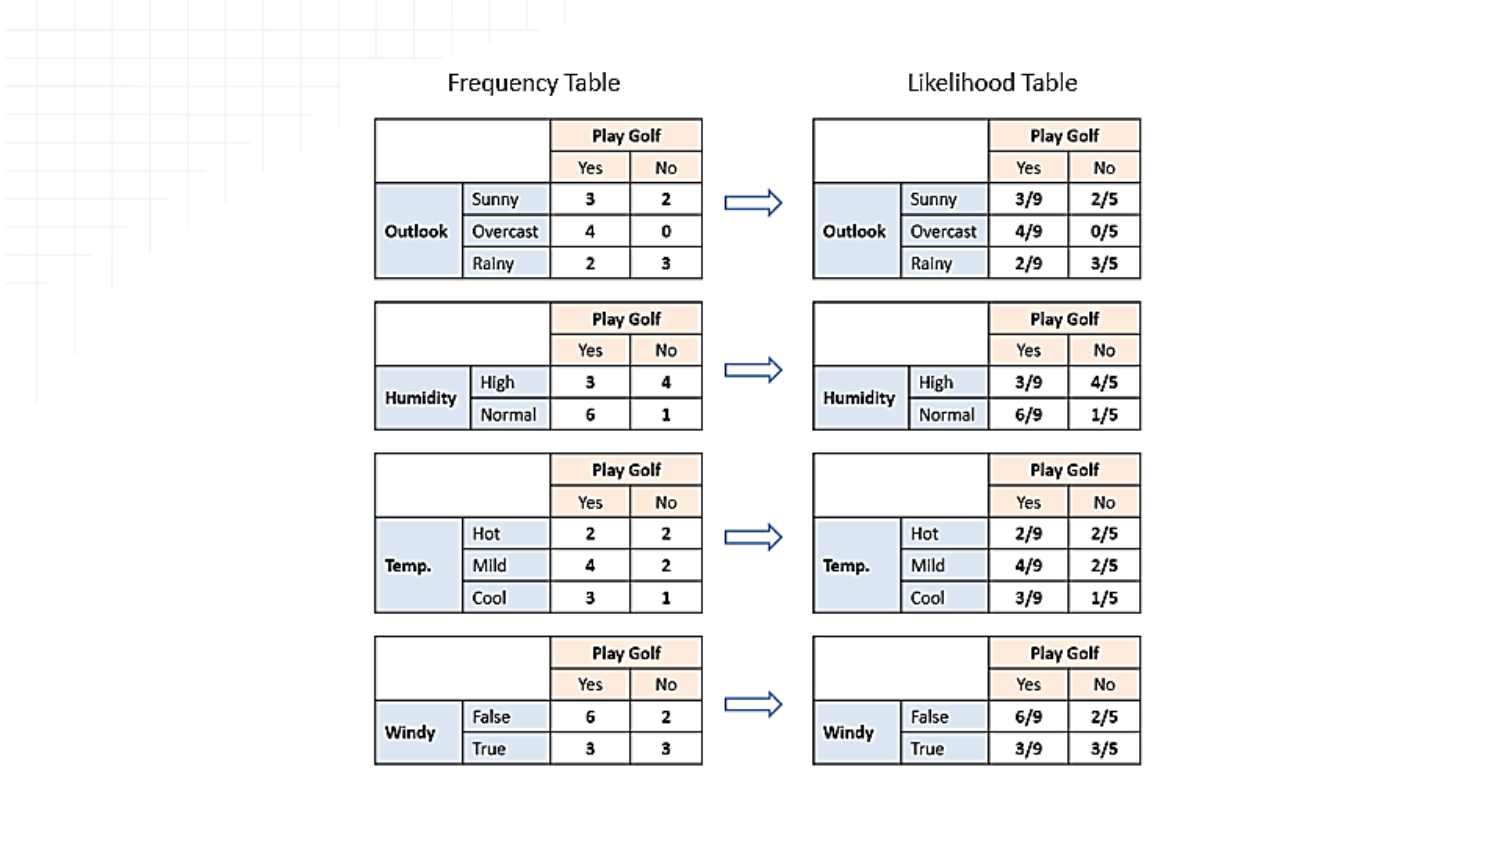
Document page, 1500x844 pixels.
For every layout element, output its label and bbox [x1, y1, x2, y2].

picture [340, 60, 1160, 783]
